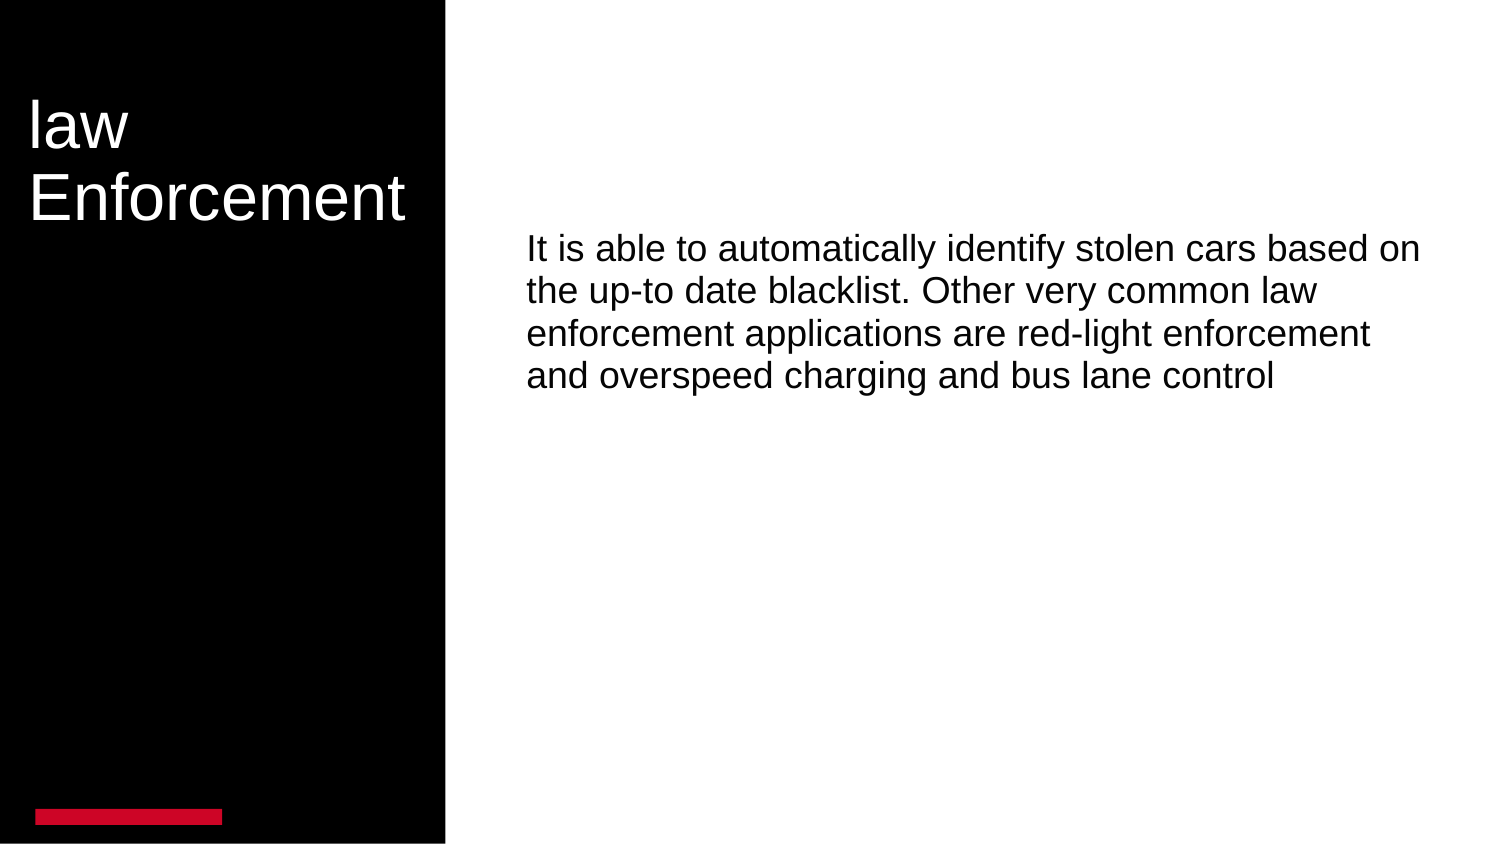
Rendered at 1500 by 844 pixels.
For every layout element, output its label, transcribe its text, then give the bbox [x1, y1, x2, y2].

title law Enforcement [13, 84, 429, 358]
list It is able to automatically identify stolen cars based on the up-to date blacklist. Other very common law enforcement applications are red-light enforcement and overspeed charging and bus lane control [511, 220, 1456, 661]
